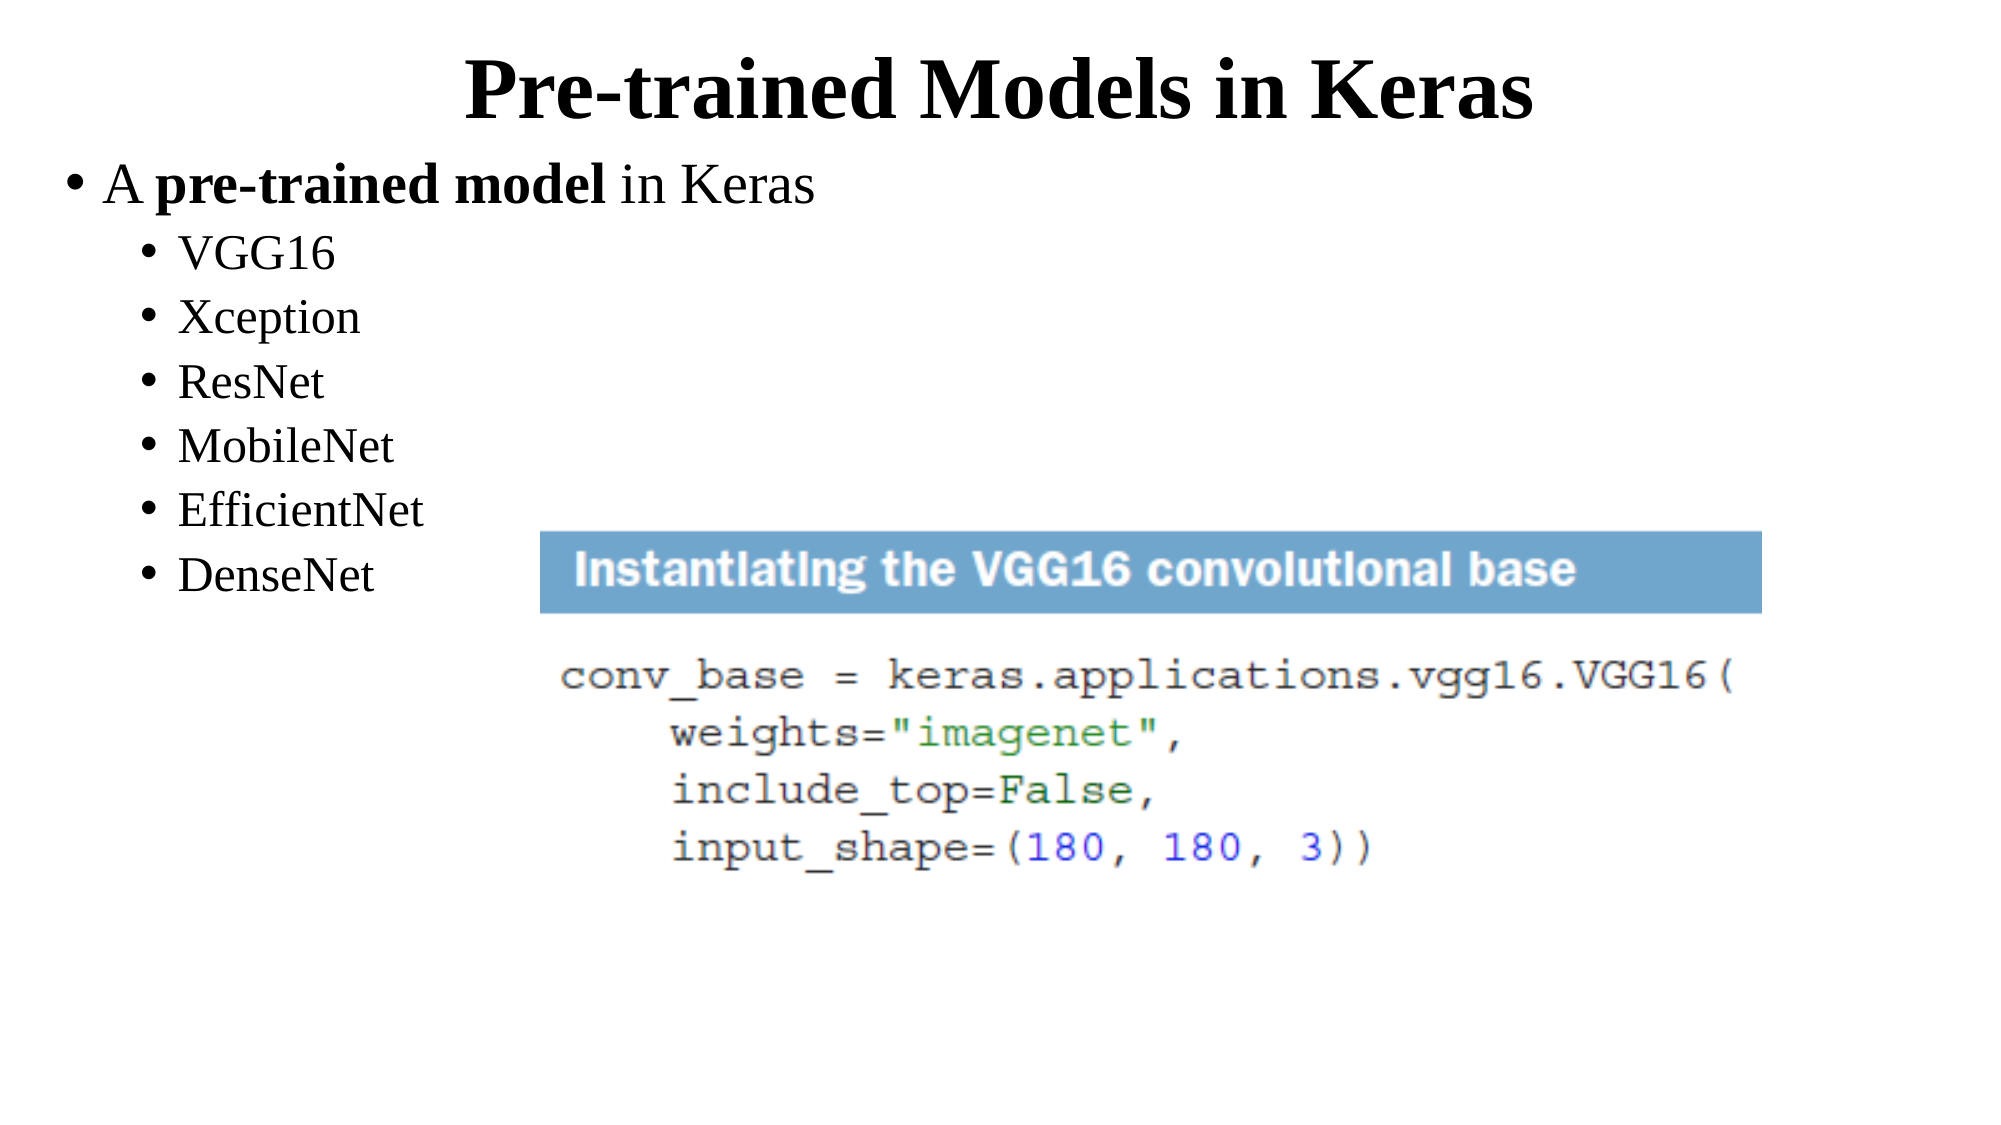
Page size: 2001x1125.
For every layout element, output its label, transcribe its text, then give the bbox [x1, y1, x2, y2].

list A pre-trained model in Keras VGG16 Xception ResNet MobileNet EfficientNet DenseNet [50, 145, 1975, 685]
picture [540, 517, 1763, 896]
title Pre-trained Models in Keras [137, 34, 1863, 145]
